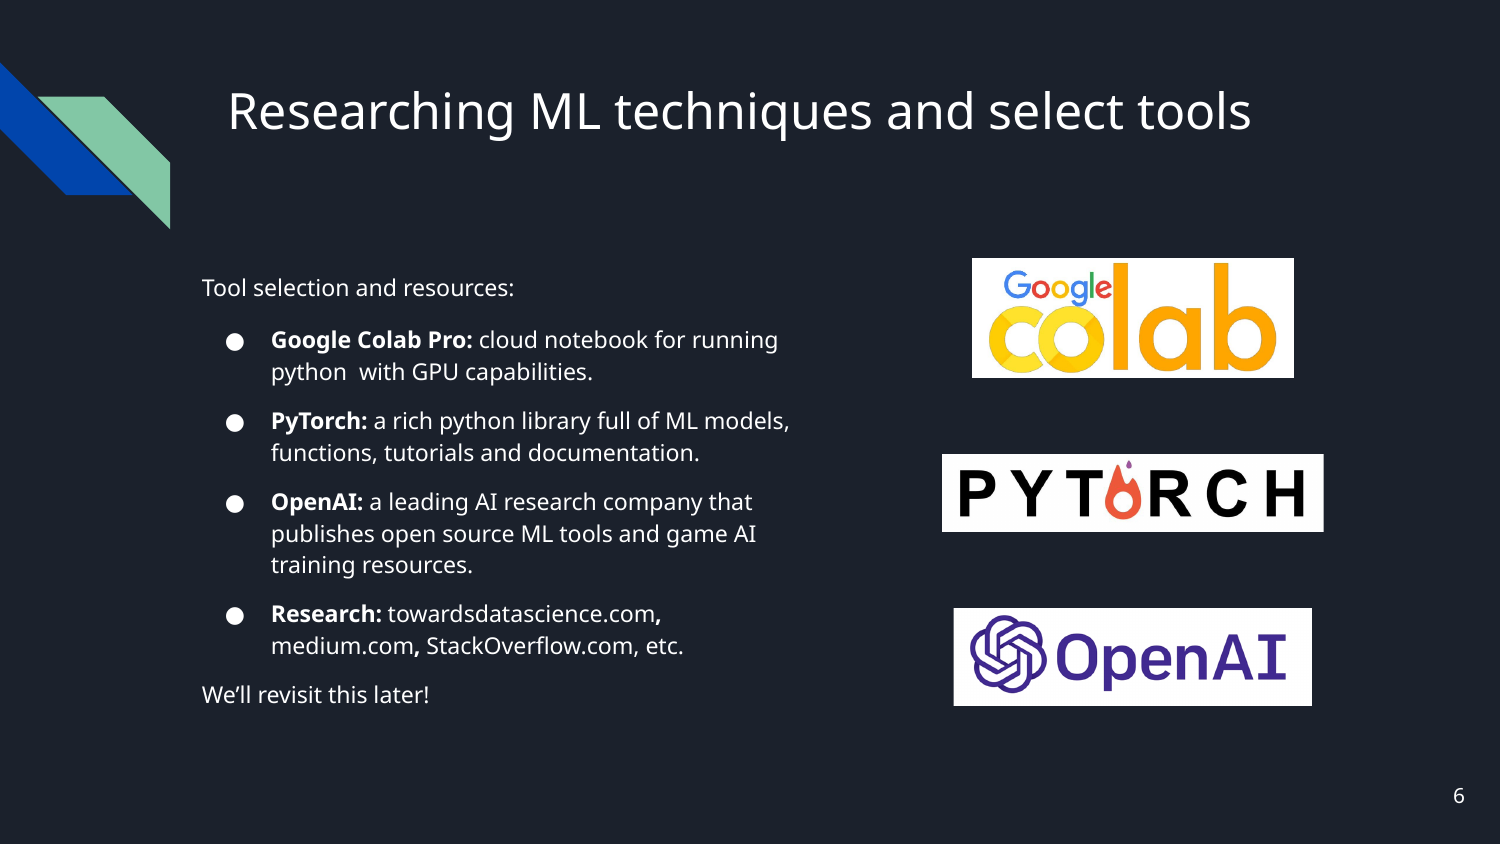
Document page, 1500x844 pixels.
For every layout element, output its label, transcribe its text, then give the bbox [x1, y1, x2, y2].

picture [953, 608, 1313, 706]
slide_number ‹#› [1389, 764, 1480, 830]
title Researching ML techniques and select tools [212, 64, 1368, 215]
list Tool selection and resources: Google Colab Pro: cloud notebook for running python with GPU capabilities. PyTorch: a rich python library full of ML models, functions, tutorials and documentation. OpenAI: a leading AI research company that publishes open source ML tools and game AI training resources. Research: towardsdatascience.com, medium.com, StackOverflow.com, etc. We’ll revisit this later! [186, 254, 818, 732]
picture [941, 454, 1324, 532]
picture [971, 258, 1294, 378]
